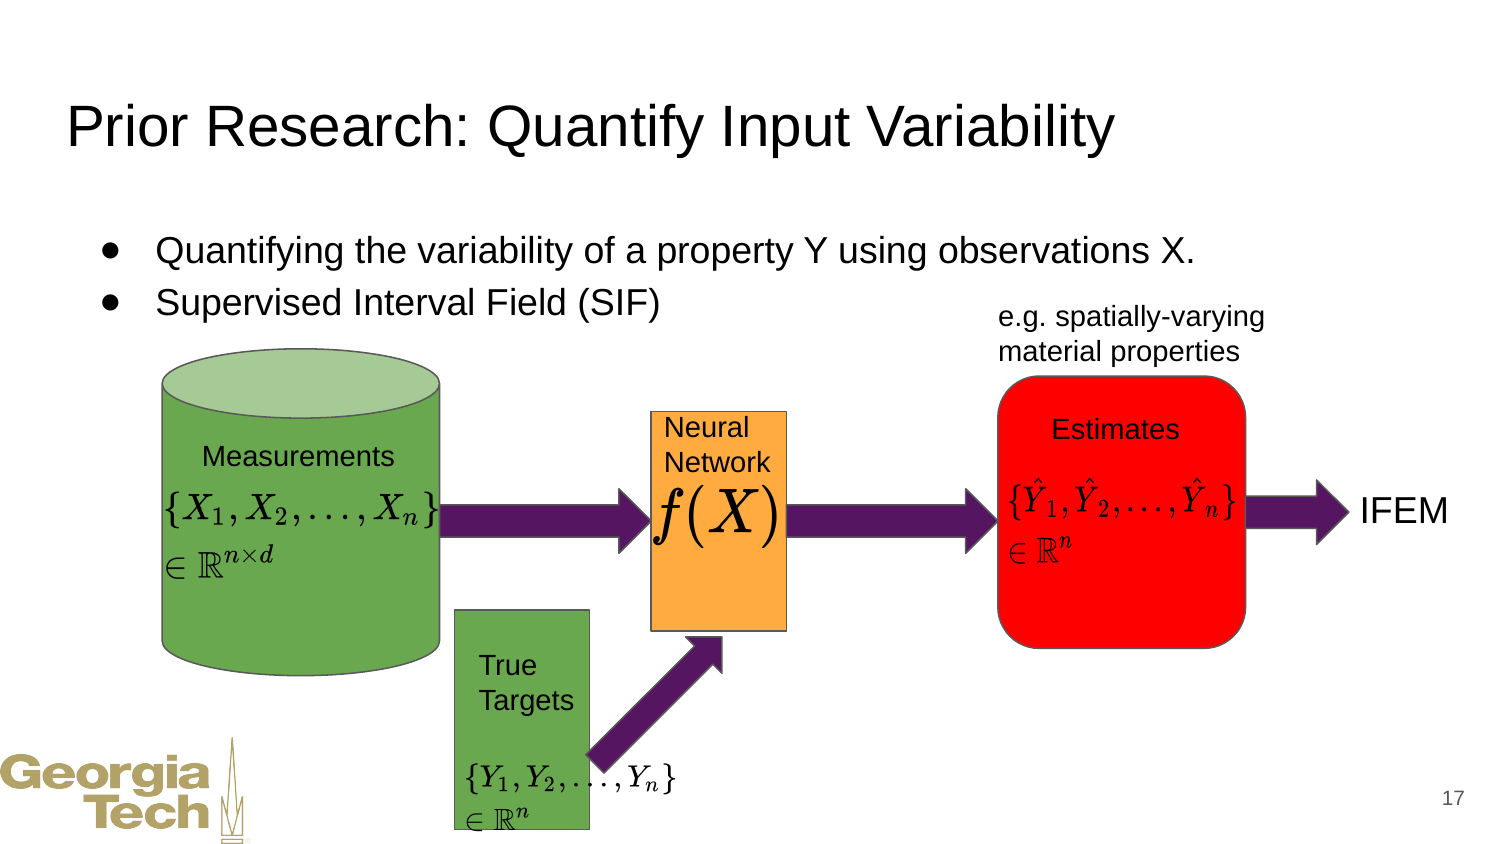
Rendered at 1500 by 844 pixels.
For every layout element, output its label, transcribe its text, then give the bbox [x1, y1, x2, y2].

text_box [585, 636, 722, 758]
text_box [1245, 479, 1344, 545]
text_box e.g. spatially-varying material properties [983, 282, 1290, 396]
text_box Neural Network [648, 393, 813, 424]
text_box [445, 488, 643, 554]
picture [648, 479, 784, 555]
picture [464, 759, 677, 835]
text_box [651, 424, 787, 481]
text_box True Targets [463, 631, 627, 682]
text_box Estimates [1036, 396, 1237, 460]
text_box [789, 488, 999, 554]
text_box [997, 396, 1246, 649]
slide_number ‹#› [1389, 764, 1480, 830]
text_box Measurements [186, 421, 435, 487]
text_box IFEM [1344, 470, 1480, 554]
picture [0, 737, 251, 844]
text_box [454, 610, 590, 830]
text_box [651, 560, 787, 631]
picture [1006, 473, 1237, 569]
text_box [162, 348, 440, 488]
text_box [162, 590, 440, 676]
title Prior Research: Quantify Input Variability [51, 72, 1449, 167]
list Quantifying the variability of a property Y using observations X. Supervised Interval Field (SIF) [65, 204, 1464, 765]
picture [163, 488, 440, 583]
